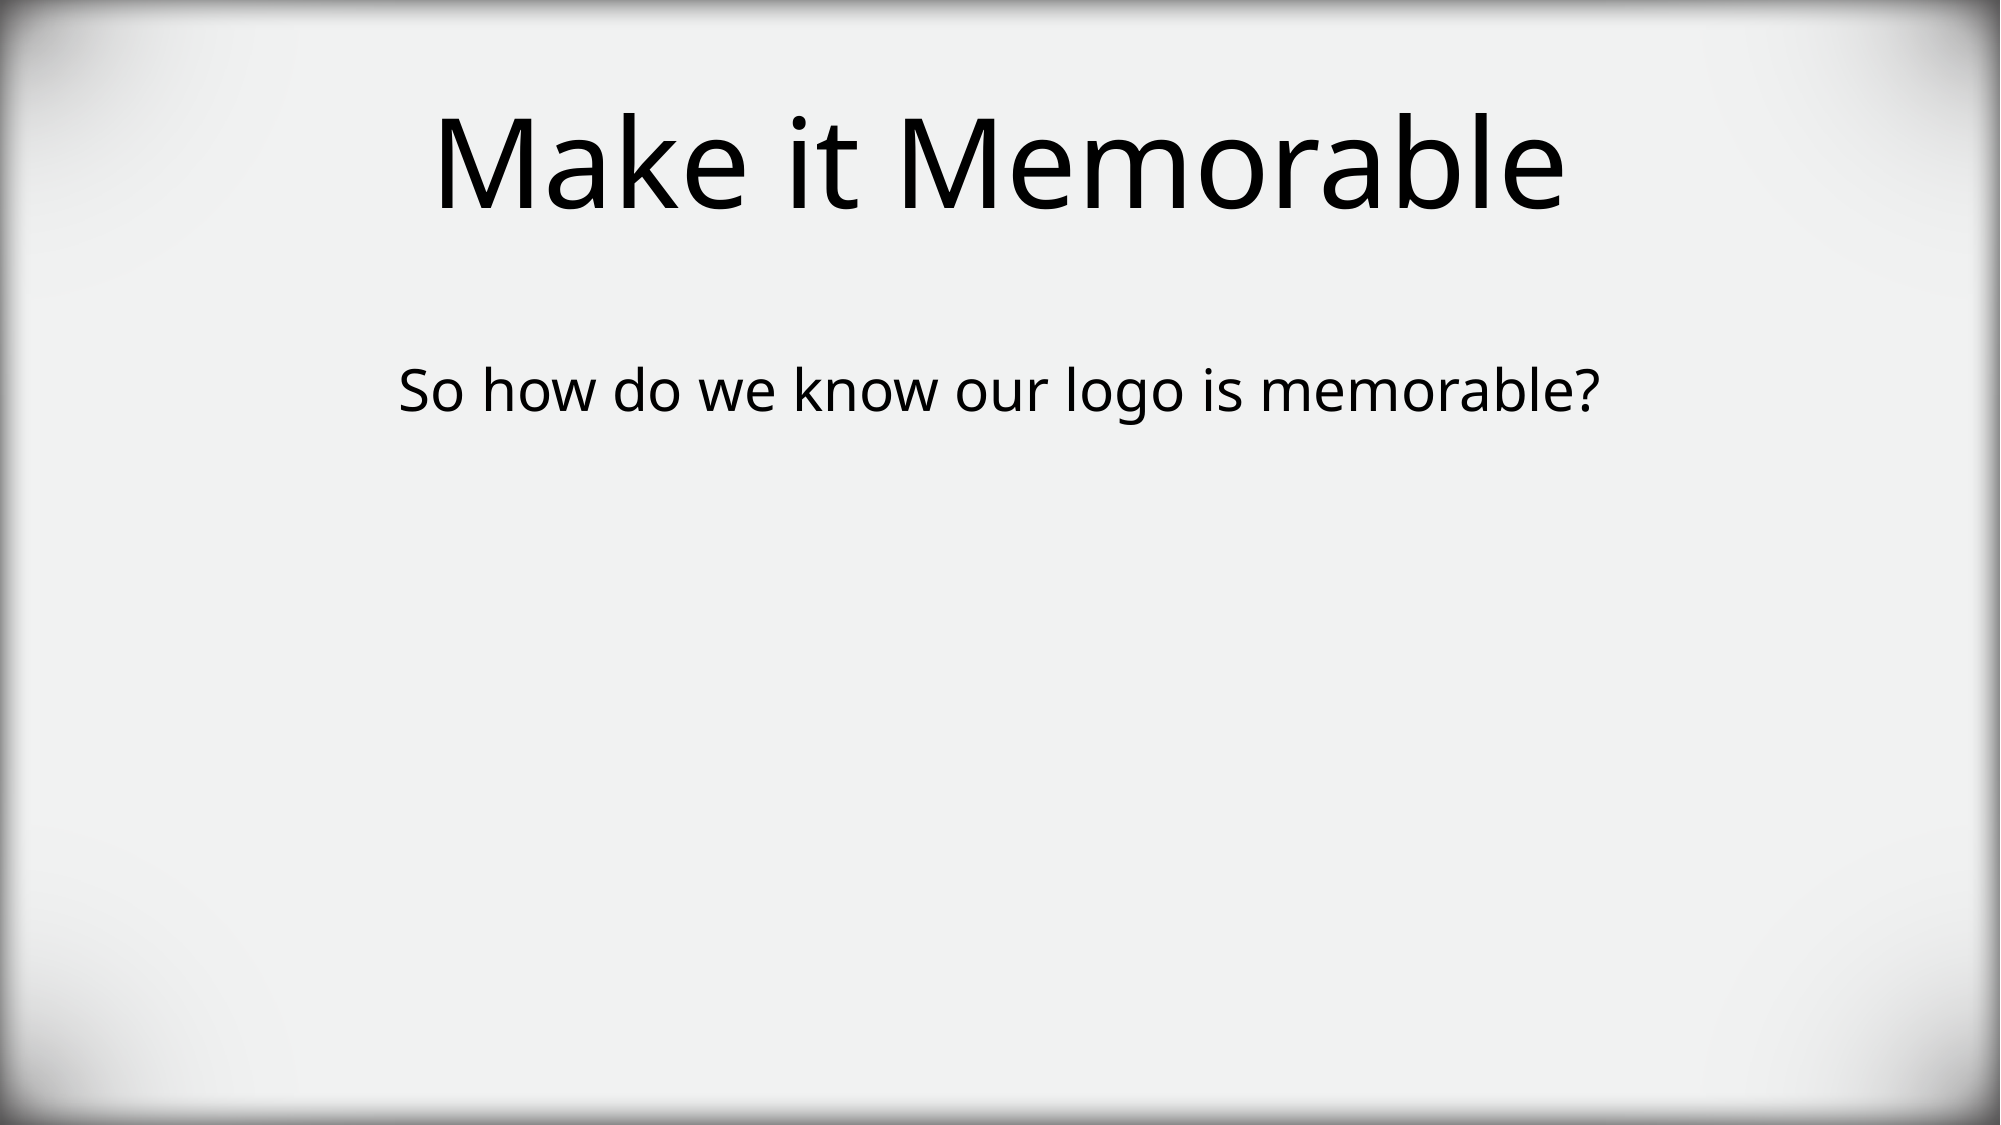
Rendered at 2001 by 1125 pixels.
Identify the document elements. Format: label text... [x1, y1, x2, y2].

title Make it Memorable [137, 59, 1863, 278]
picture [0, 0, 2000, 1125]
list So how do we know our logo is memorable? [137, 346, 1863, 1012]
